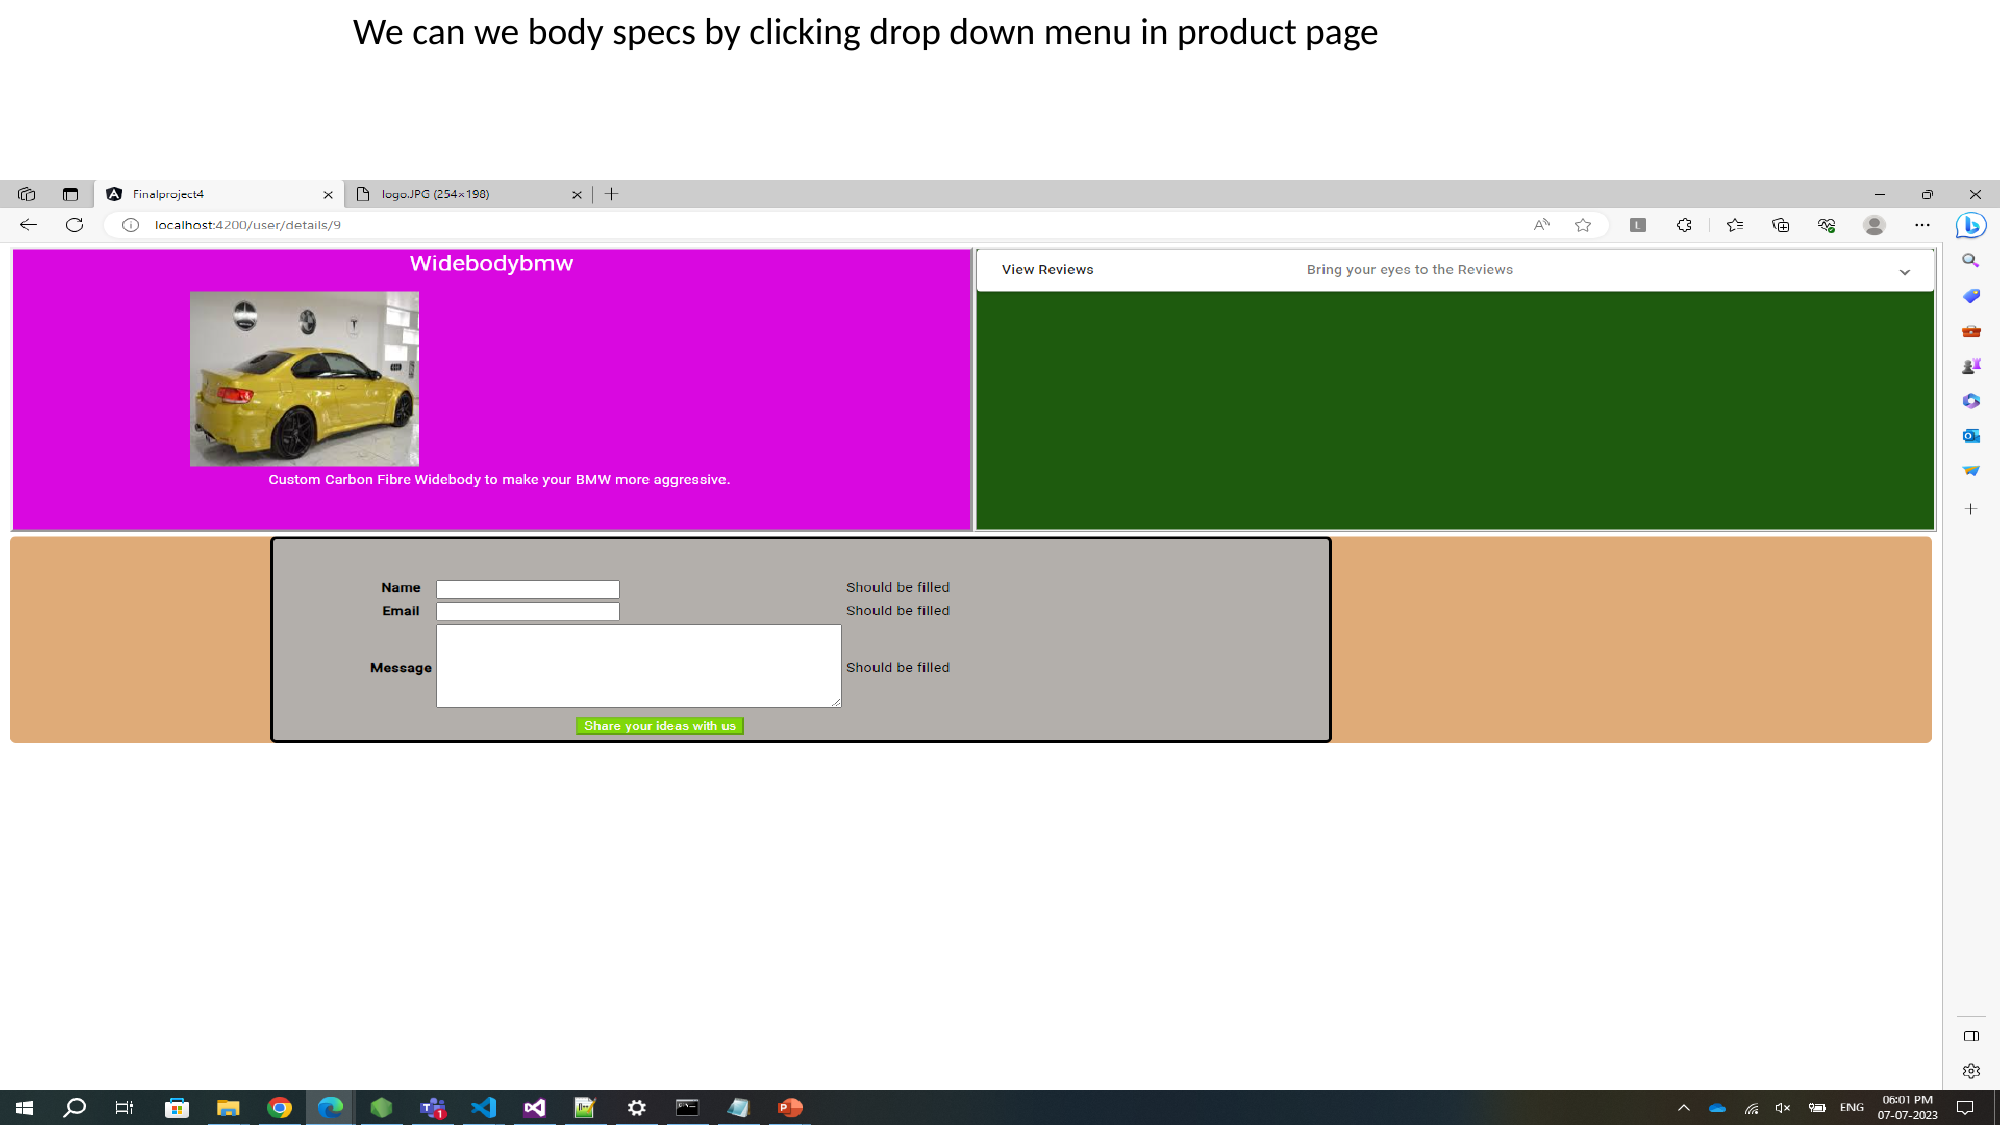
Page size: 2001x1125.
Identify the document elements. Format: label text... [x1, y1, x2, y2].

picture [0, 180, 2000, 1125]
text_box We can we body specs by clicking drop down menu in product page [338, 0, 1594, 60]
